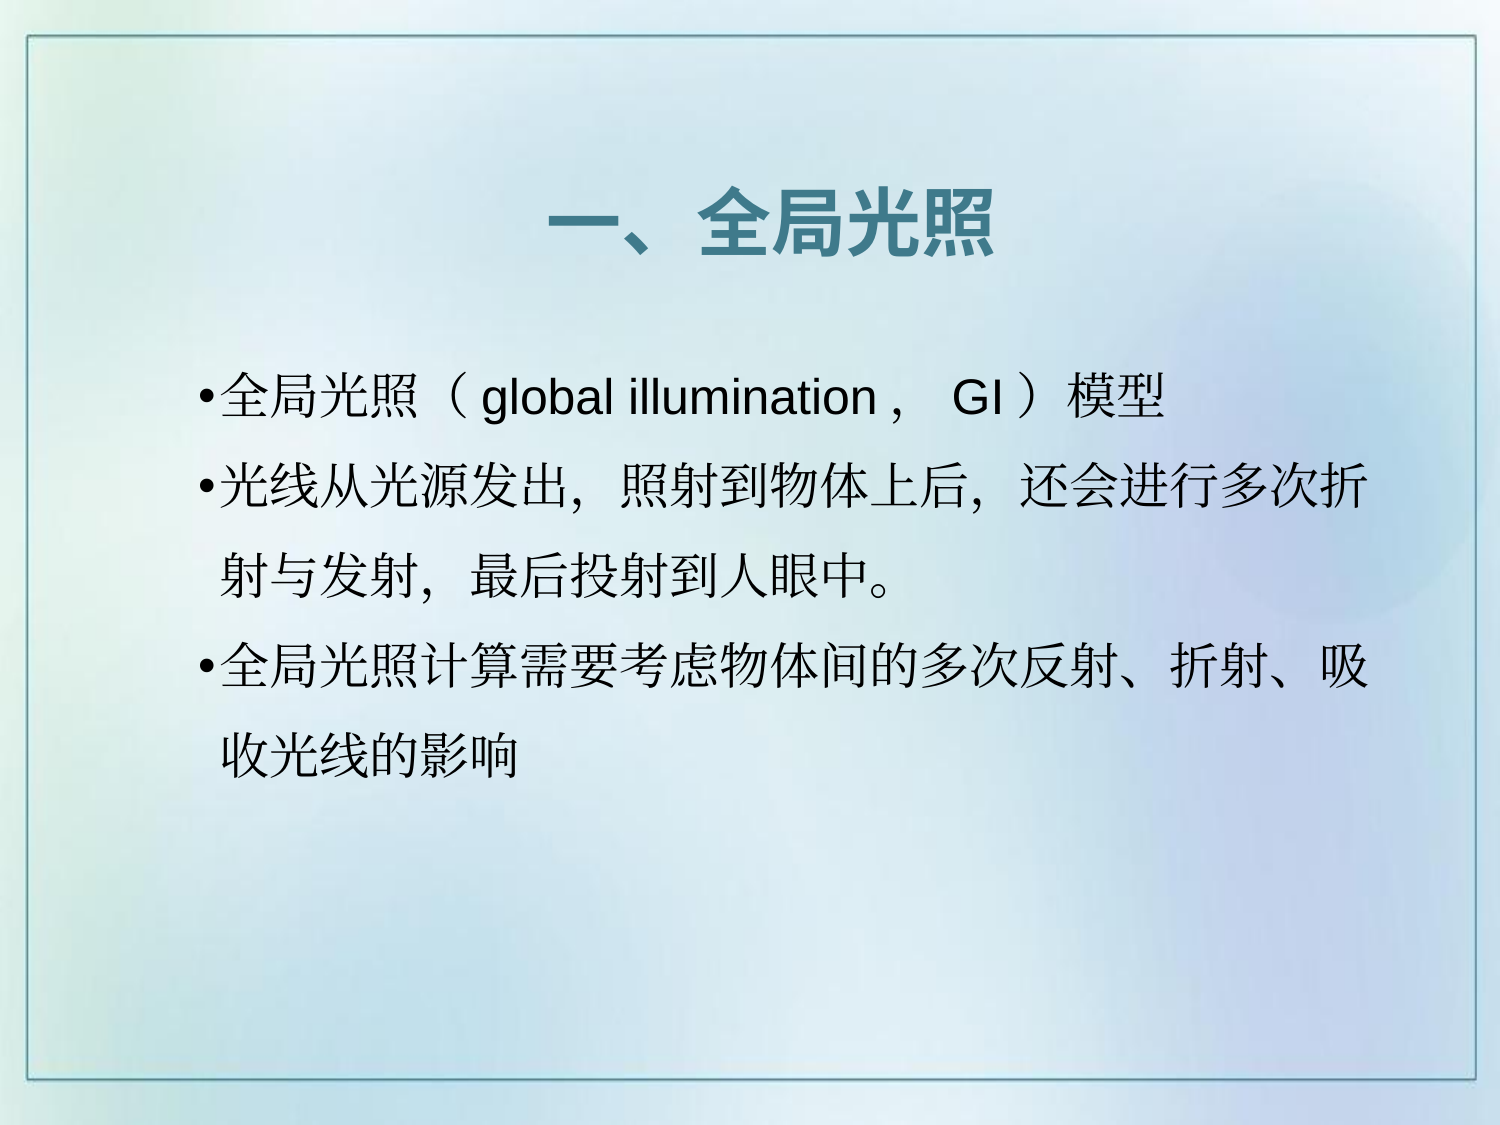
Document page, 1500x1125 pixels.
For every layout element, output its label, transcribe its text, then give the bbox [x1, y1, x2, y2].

title 一、全局光照 [272, 109, 1270, 313]
picture [0, 0, 1500, 1125]
list 全局光照（global illumination，GI）模型 光线从光源发出，照射到物体上后，还会进行多次折射与发射，最后投射到人眼中。 全局光照计算需要考虑物体间的多次反射、折射、吸收光线的影响 [183, 327, 1400, 981]
